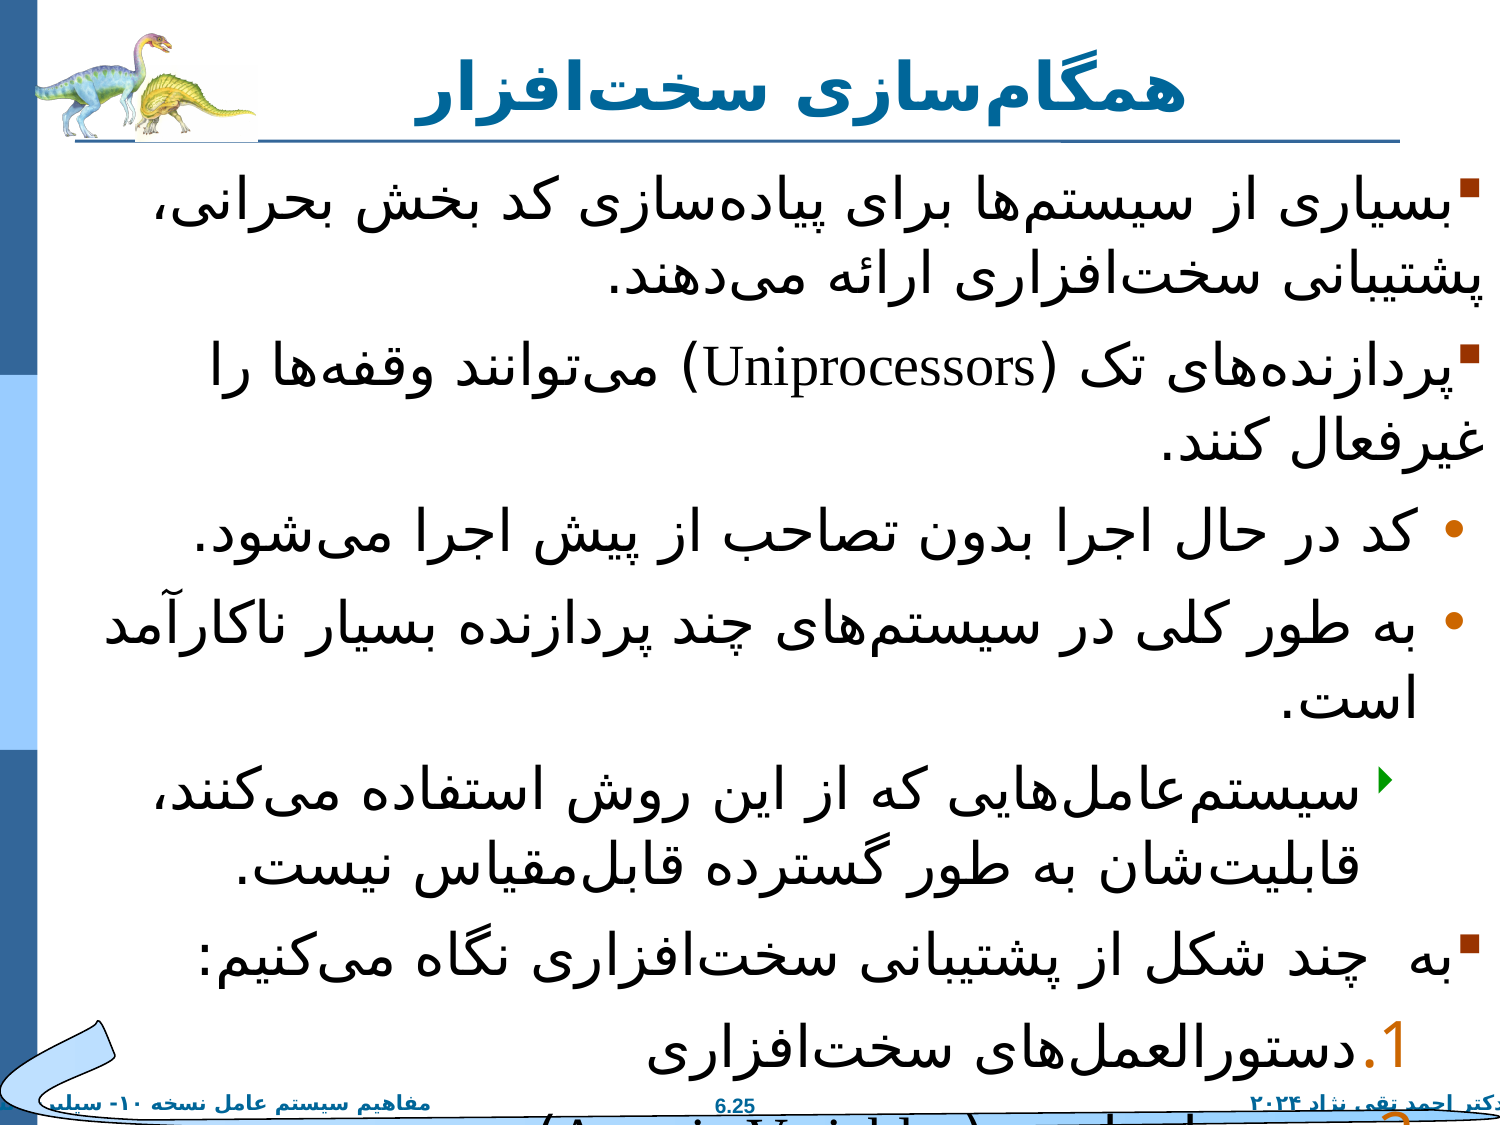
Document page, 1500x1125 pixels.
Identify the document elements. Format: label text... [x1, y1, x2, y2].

list بسیاری از سیستم‌ها برای پیاده‌سازی کد بخش بحرانی، پشتیبانی سخت‌افزاری ارائه می‌دهند. پردازنده‌های تک (Uniprocessors) می‌توانند وقفه‌ها را غیرفعال کنند. کد در حال اجرا بدون تصاحب از پیش اجرا می‌شود. به طور کلی در سیستم‌های چند پردازنده بسیار ناکارآمد است. سیستم‌عامل‌هایی که از این روش استفاده می‌کنند، قابلیت‌شان به طور گسترده قابل‌مقیاس نیست. به چند شکل از پشتیبانی سخت‌افزاری نگاه می‌کنیم: دستورالعمل‌های سخت‌افزاری متغیرهای اتمی (Atomic Variables) [12, 148, 1500, 1056]
title همگام‌سازی سخت‌افزار [180, 36, 1425, 131]
picture [18, 20, 258, 148]
